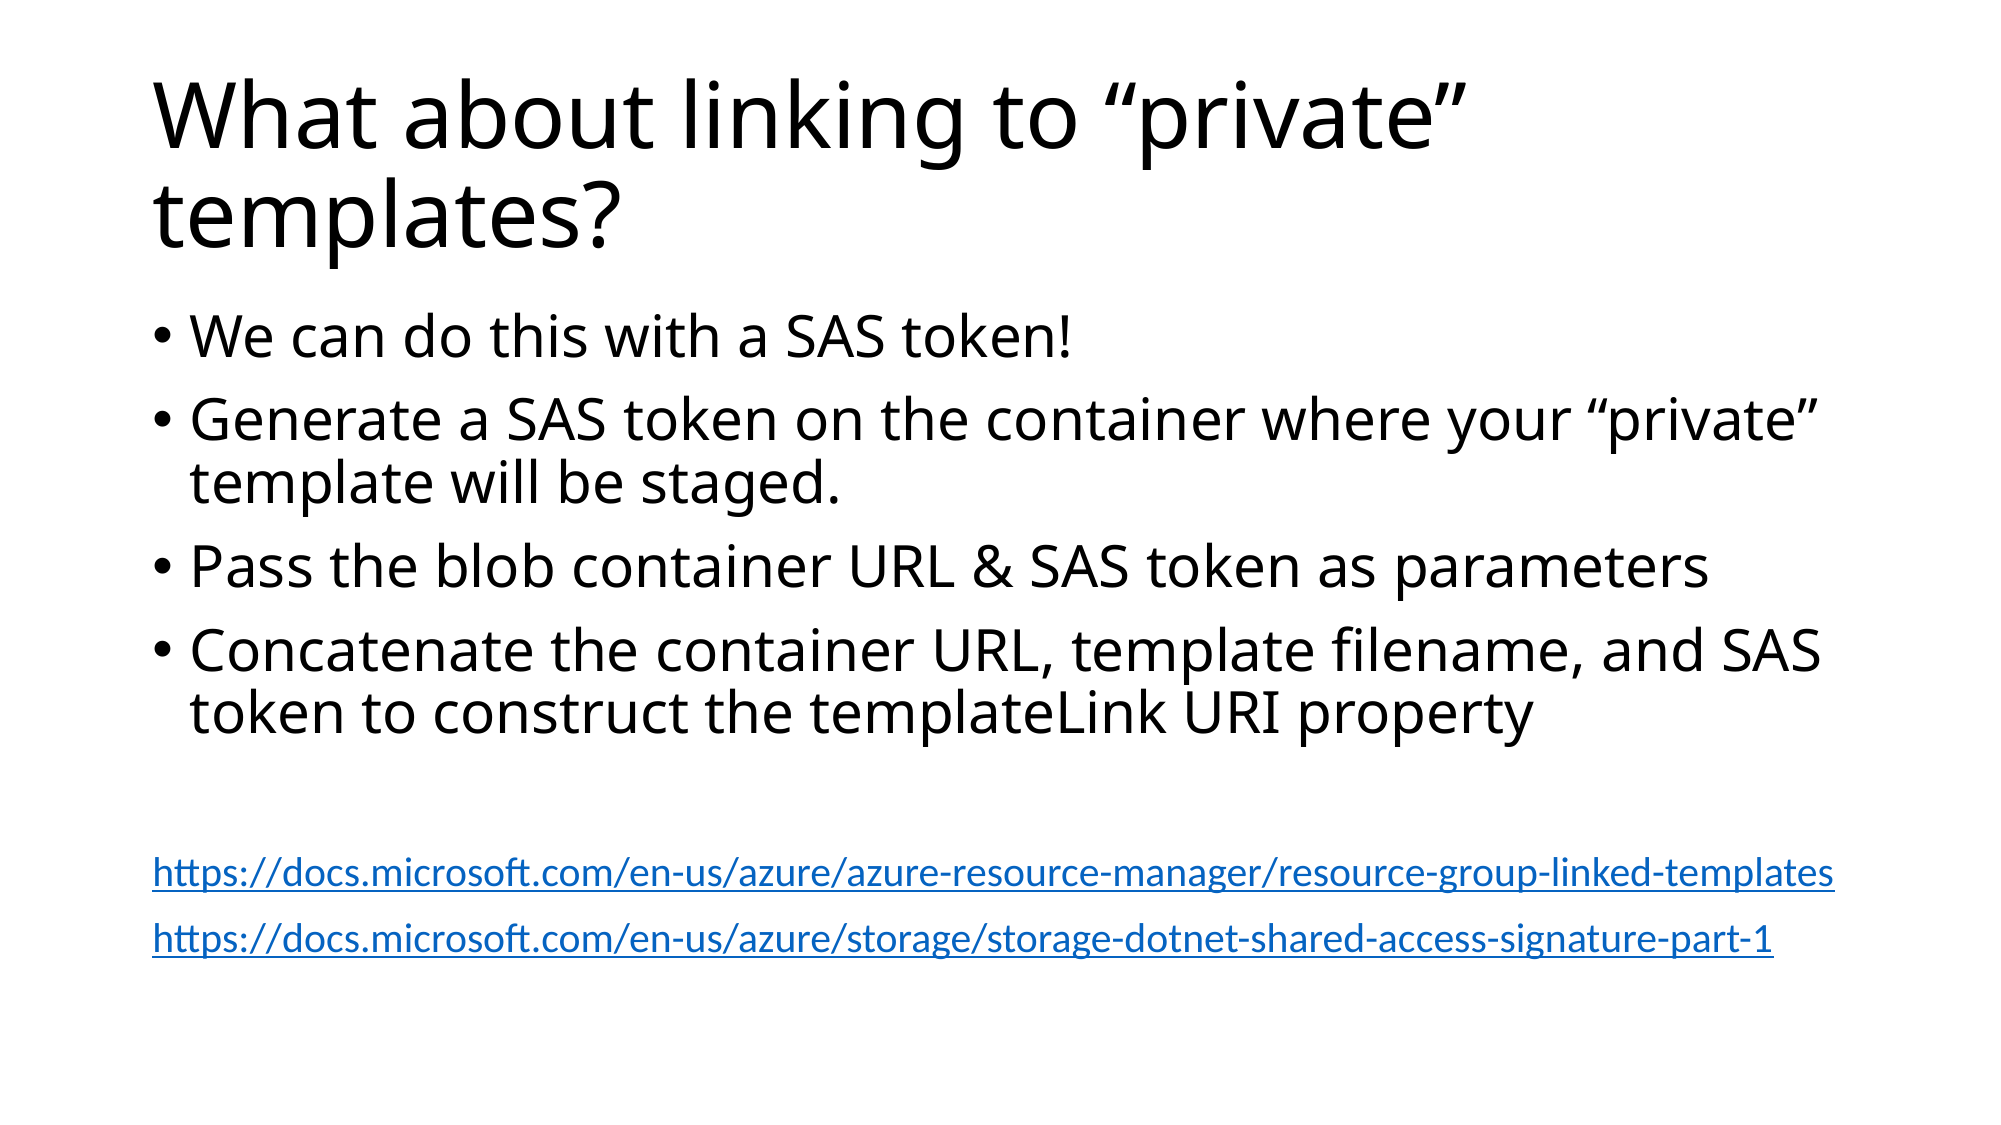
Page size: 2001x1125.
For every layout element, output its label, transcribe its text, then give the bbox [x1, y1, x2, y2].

title What about linking to “private” templates? [137, 59, 1863, 278]
list We can do this with a SAS token! Generate a SAS token on the container where your “private” template will be staged. Pass the blob container URL & SAS token as parameters Concatenate the container URL, template filename, and SAS token to construct the templateLink URI property https://docs.microsoft.com/en-us/azure/azure-resource-manager/resource-group-linked-templates https://docs.microsoft.com/en-us/azure/storage/storage-dotnet-shared-access-signature-part-1 [137, 299, 1863, 1014]
